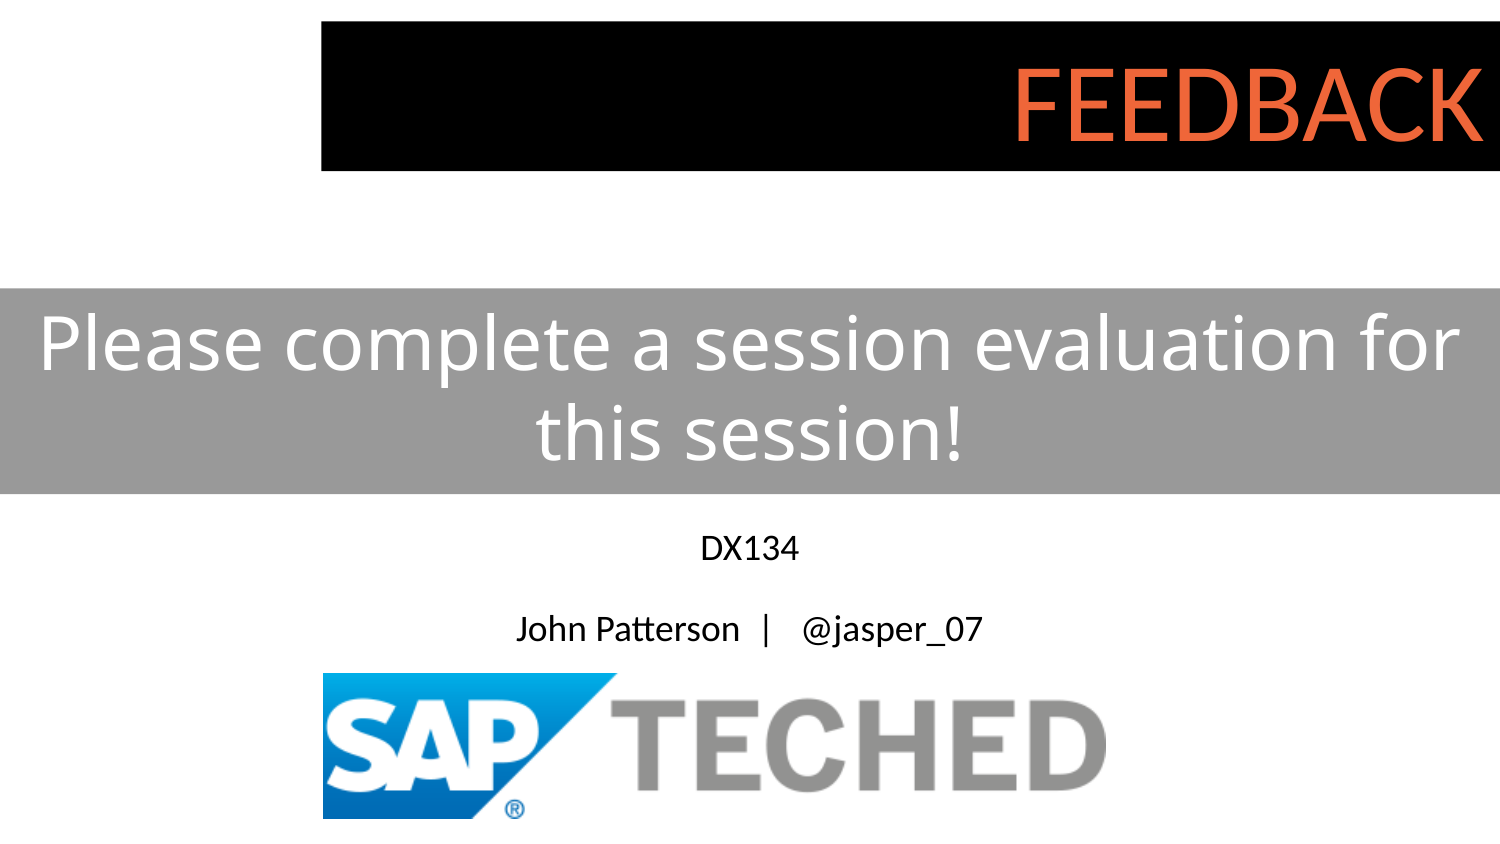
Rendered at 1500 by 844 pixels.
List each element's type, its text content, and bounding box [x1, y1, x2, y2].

text_box Please complete a session evaluation for this session! [0, 288, 1500, 483]
text_box FEEDBACK [321, 21, 1500, 172]
text_box DX134 [0, 515, 1500, 575]
picture [323, 673, 1106, 819]
text_box John Patterson | @jasper_07 [0, 596, 1500, 657]
text_box [0, 483, 1500, 495]
